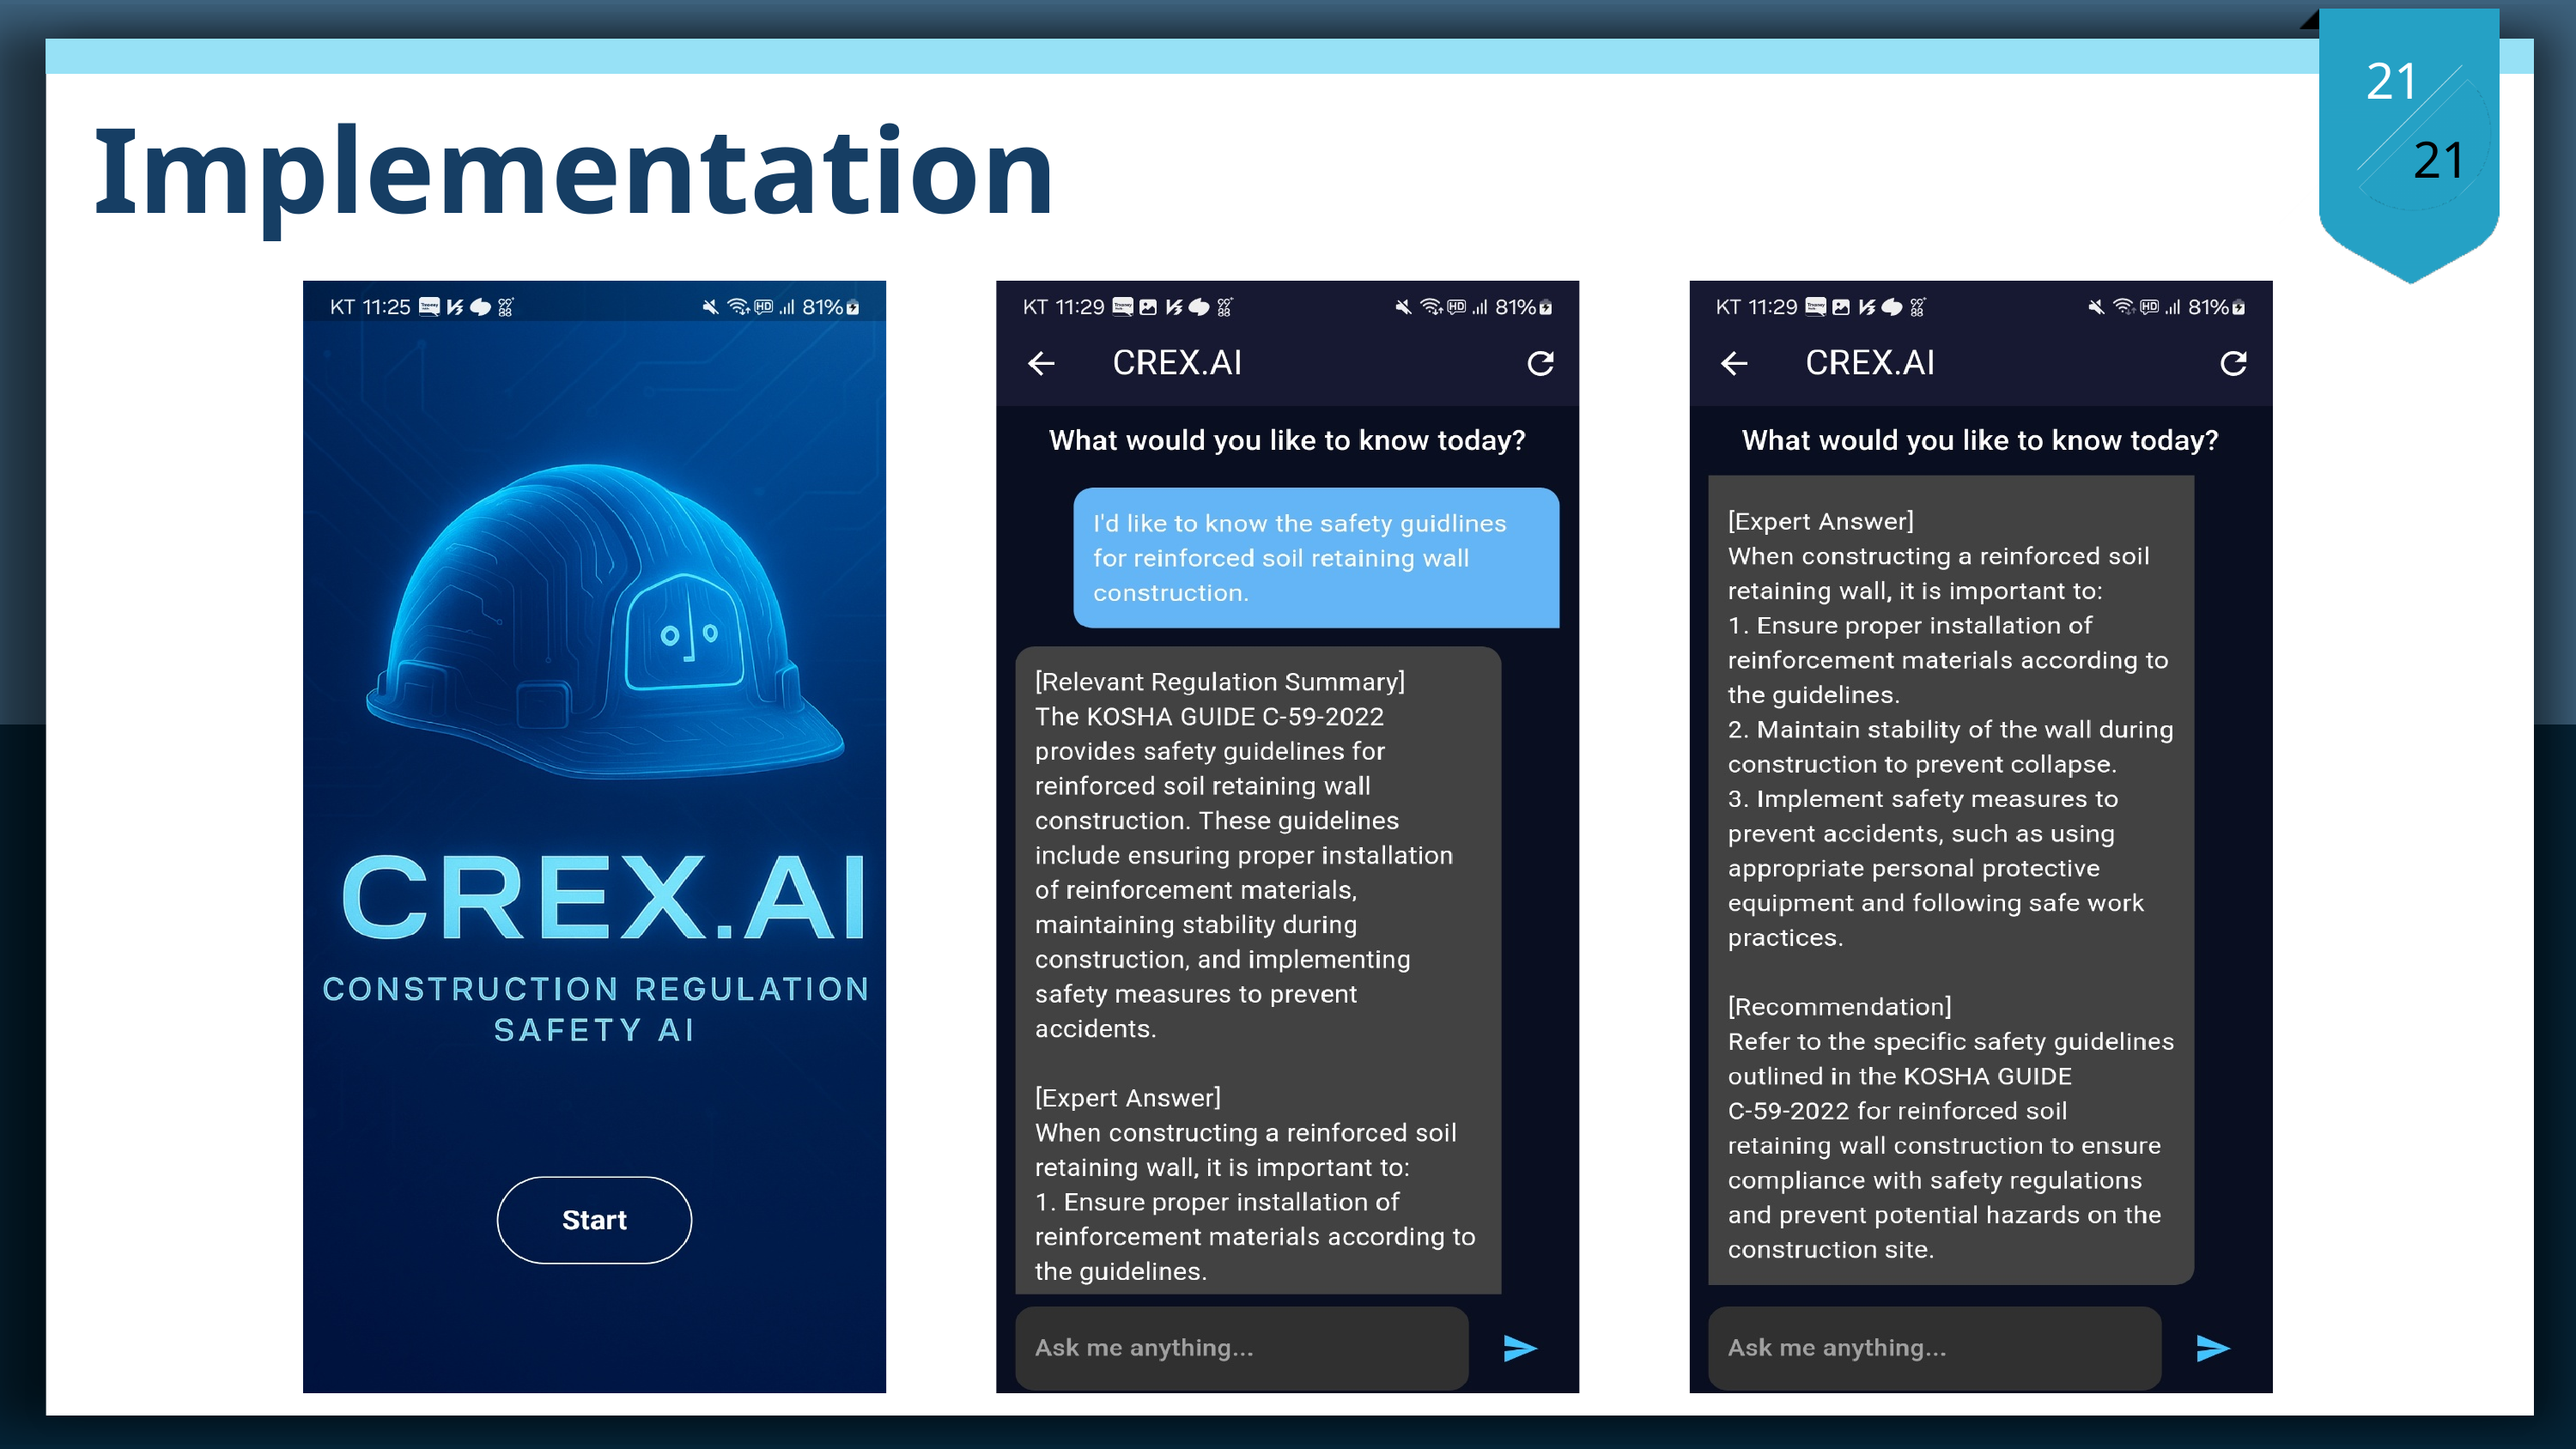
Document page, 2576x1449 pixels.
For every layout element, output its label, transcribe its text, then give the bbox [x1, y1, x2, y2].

picture [0, 0, 2576, 1449]
text_box Implementation [80, 88, 1843, 244]
